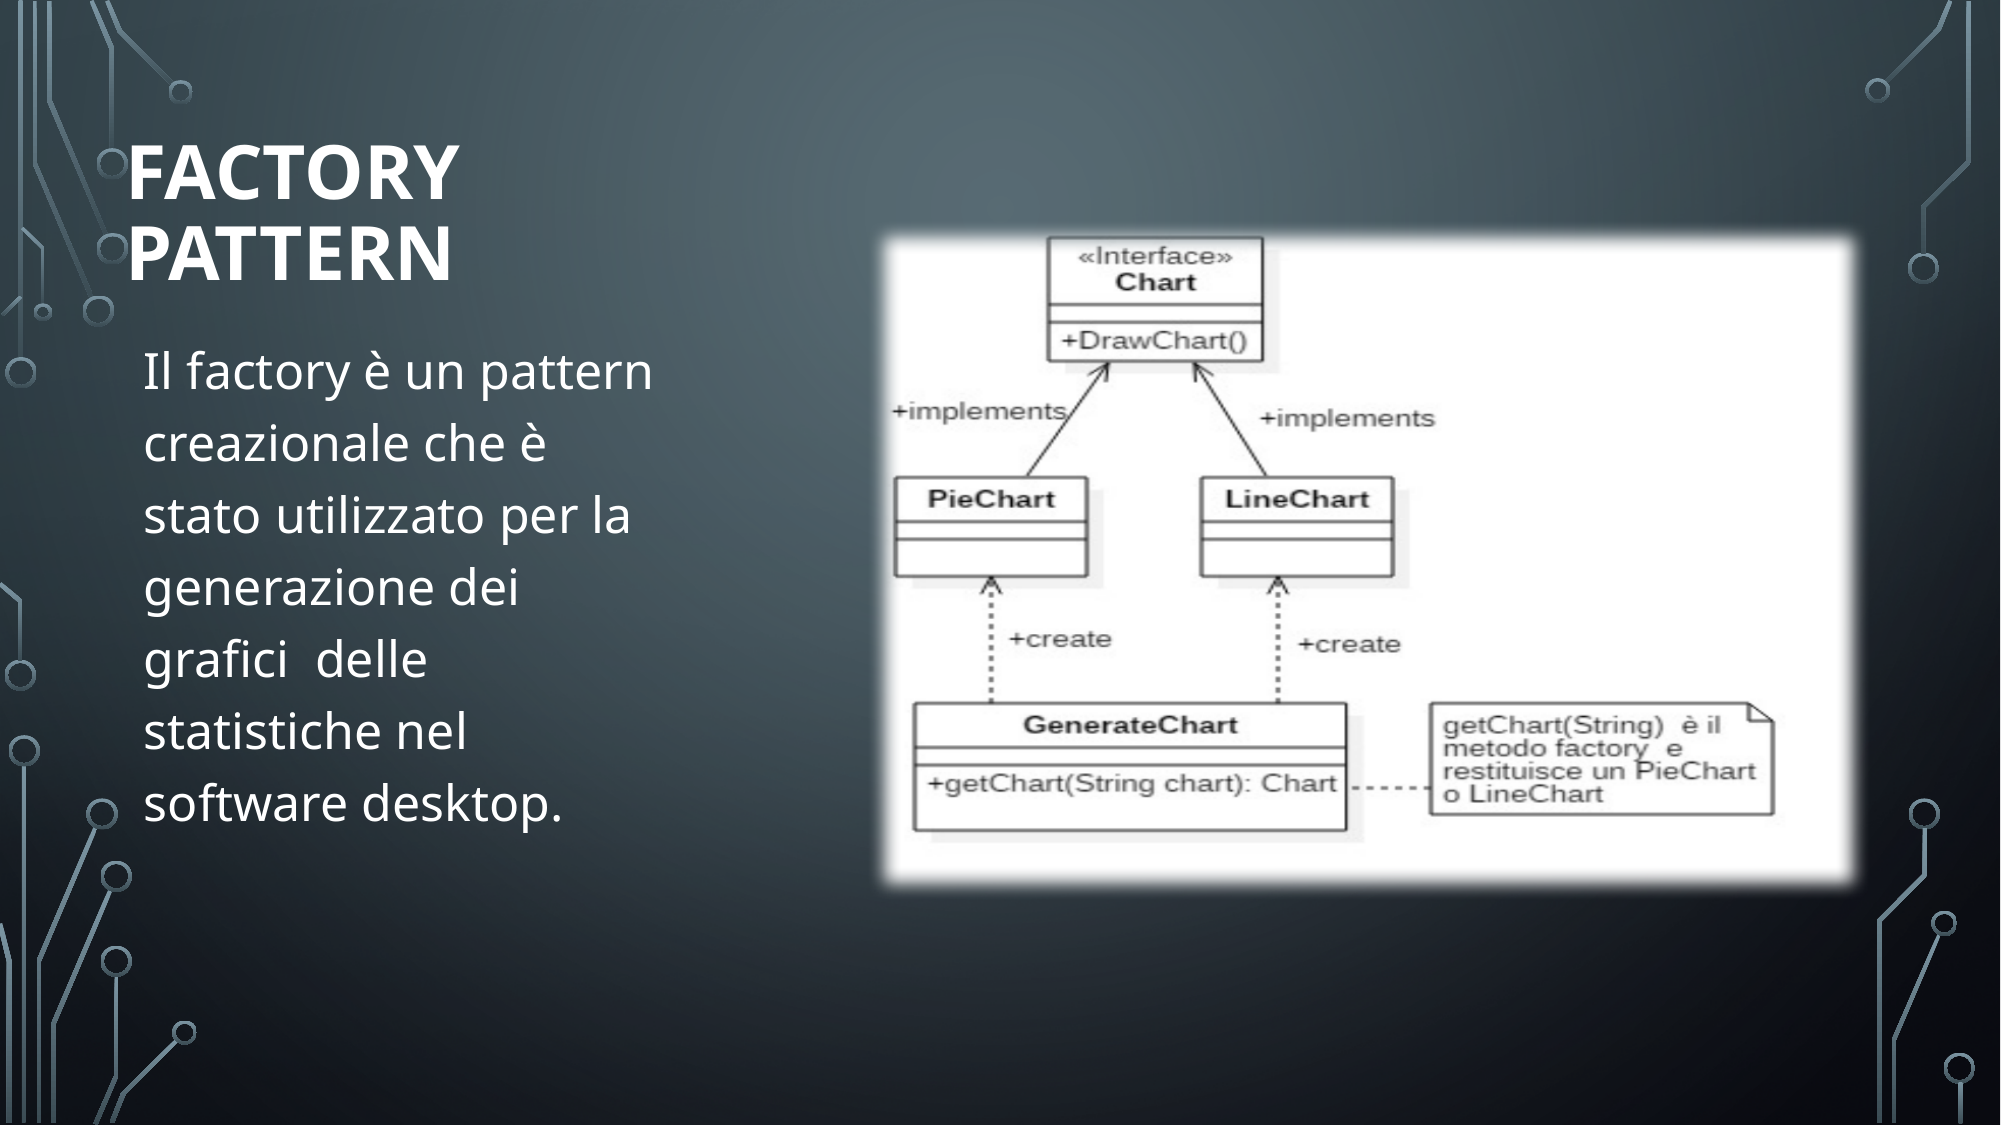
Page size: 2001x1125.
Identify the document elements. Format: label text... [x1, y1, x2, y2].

picture [867, 220, 1872, 902]
list Il factory è un pattern creazionale che è stato utilizzato per la generazione dei grafici delle statistiche nel software desktop. [128, 319, 671, 901]
title fACTORY PATTERN [109, 94, 748, 337]
